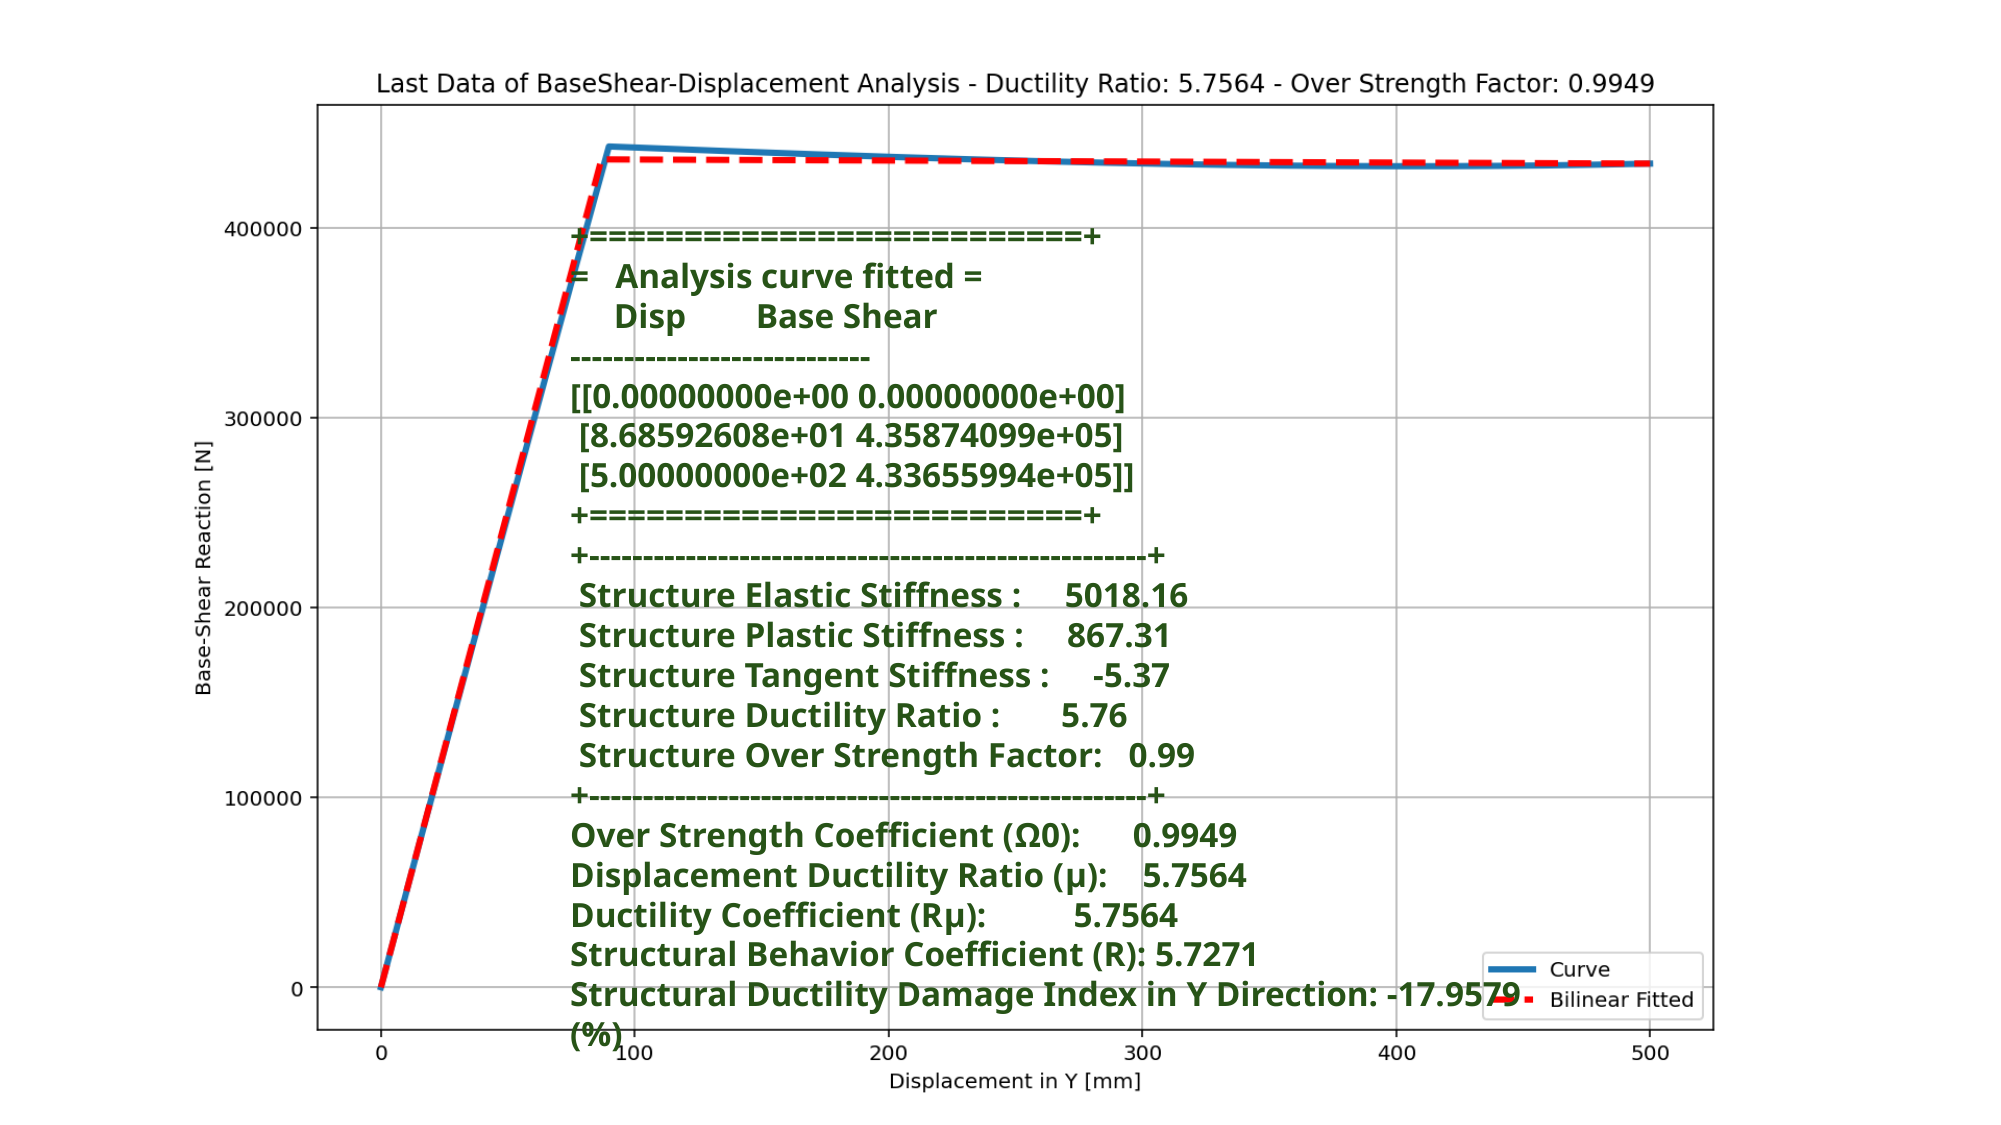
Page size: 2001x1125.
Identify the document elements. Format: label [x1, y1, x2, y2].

picture [179, 57, 1728, 1107]
